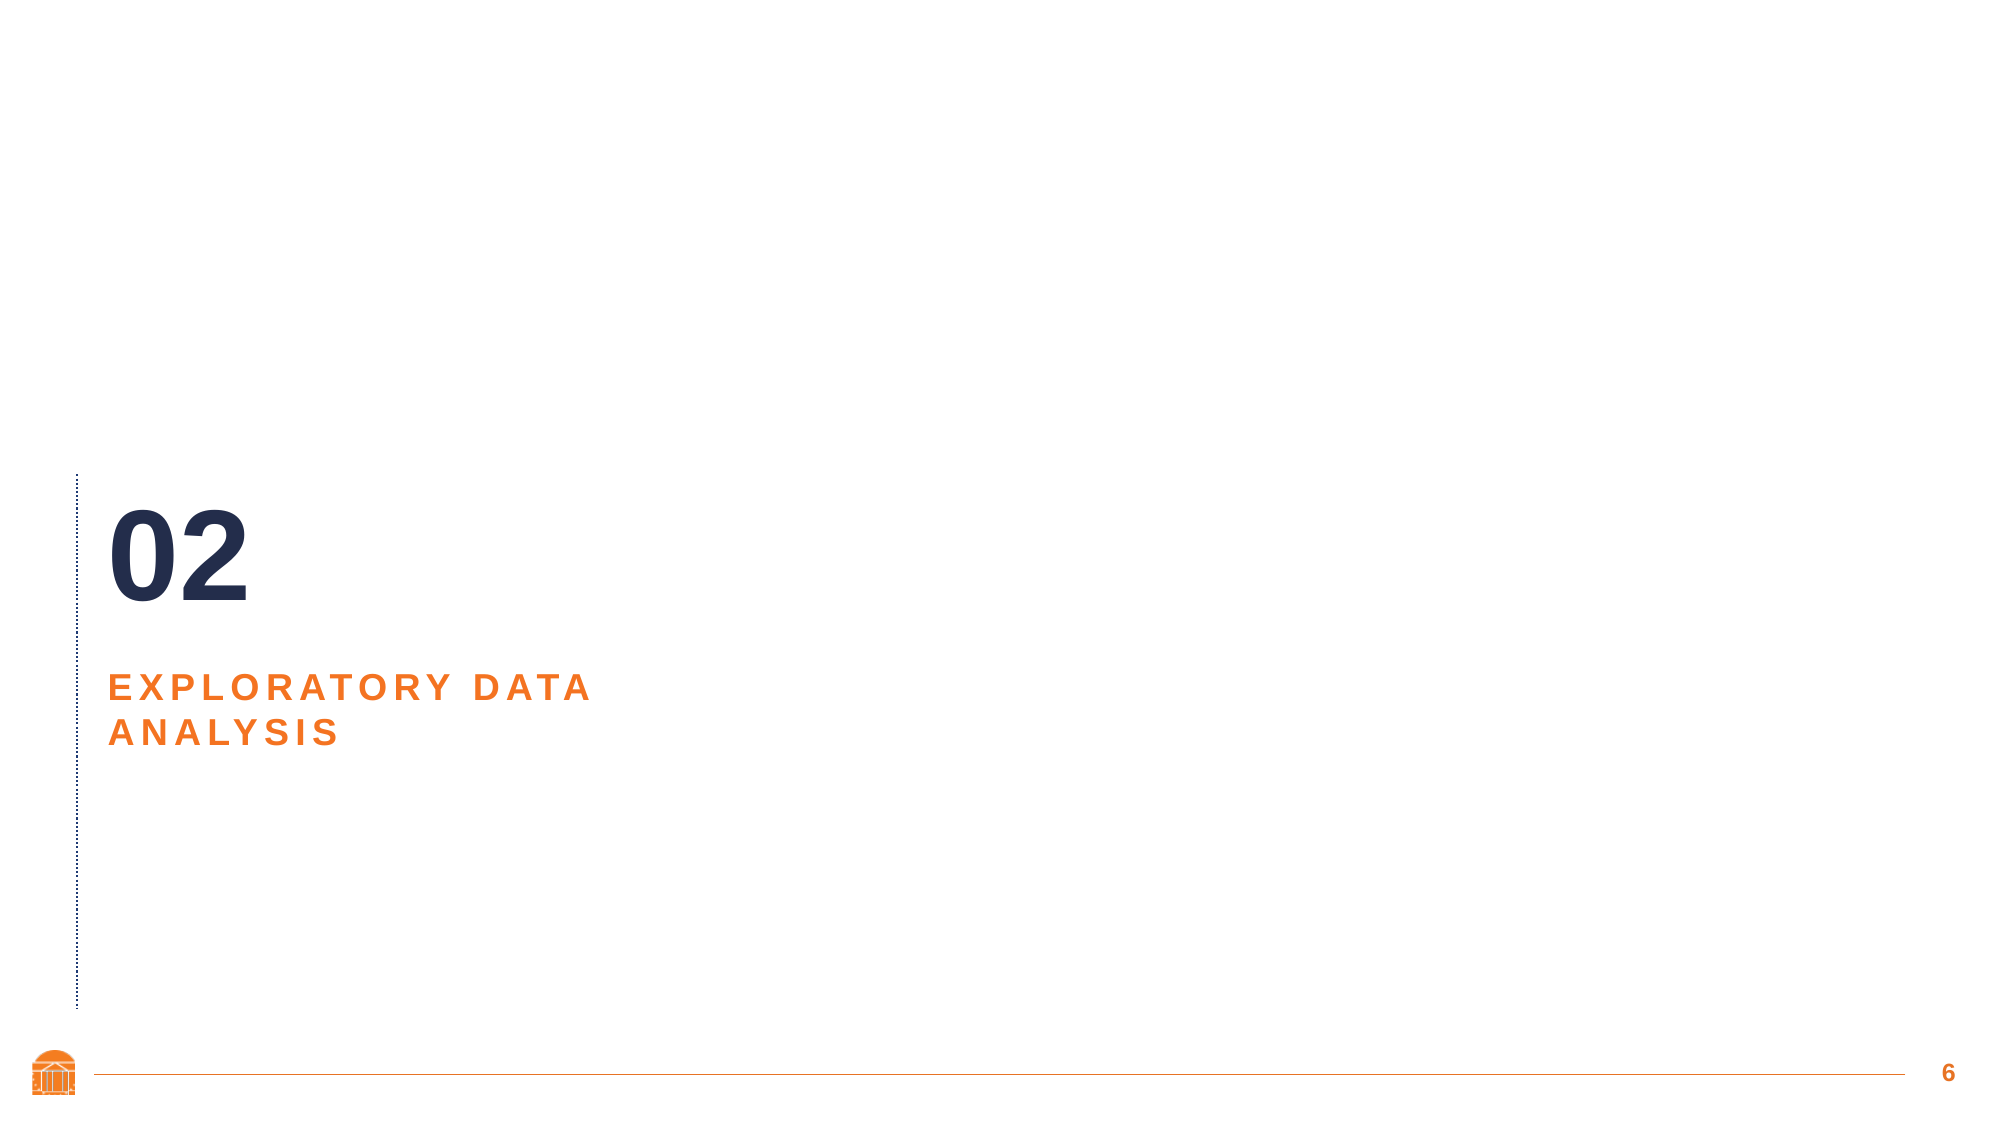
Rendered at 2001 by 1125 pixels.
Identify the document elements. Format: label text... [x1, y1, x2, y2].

list Exploratory data analysis [107, 630, 663, 754]
list 02 [107, 488, 663, 621]
